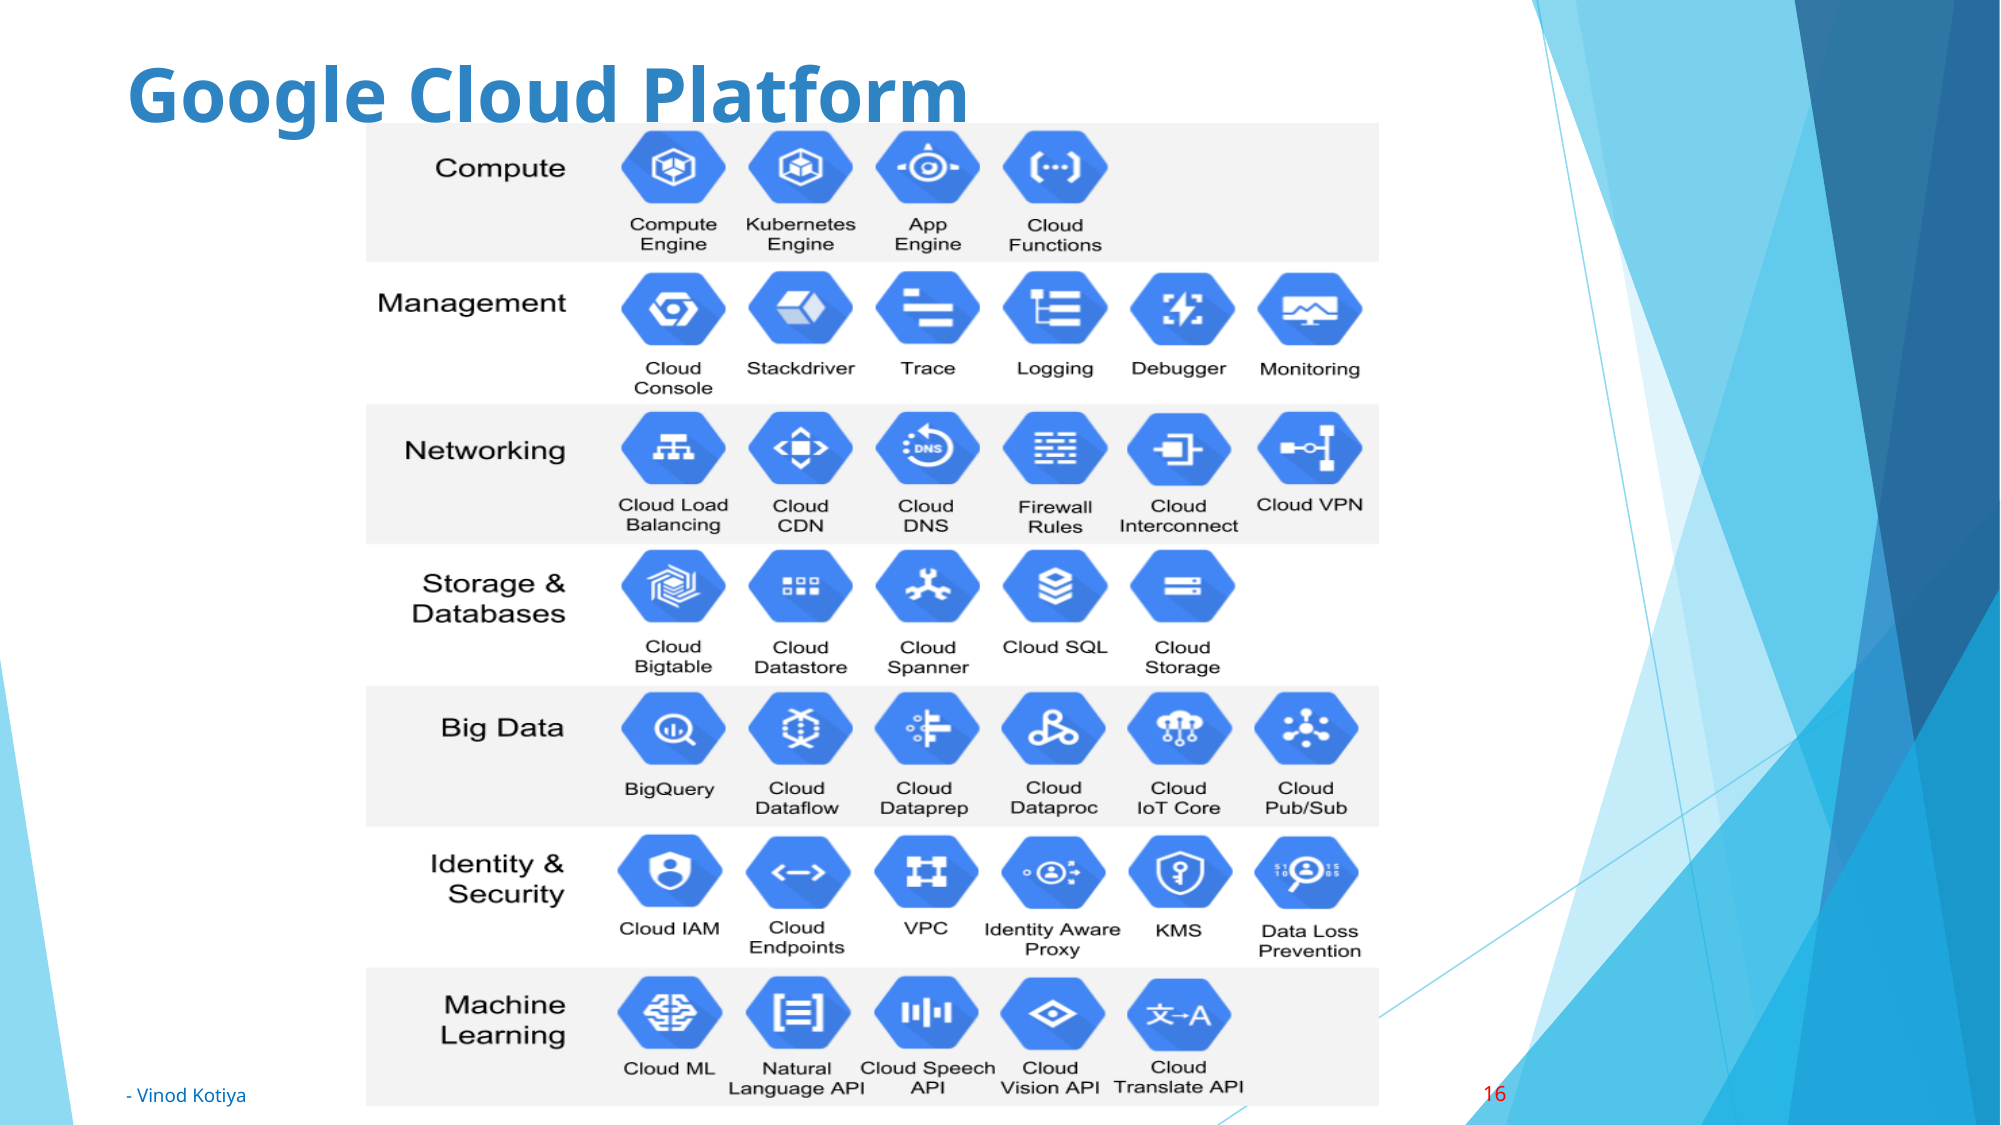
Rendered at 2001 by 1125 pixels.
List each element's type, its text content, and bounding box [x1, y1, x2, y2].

title Google Cloud Platform [111, 40, 1522, 257]
picture [366, 123, 1379, 1107]
slide_number 16 [1409, 1065, 1522, 1125]
footer - Vinod Kotiya [111, 1065, 1145, 1125]
